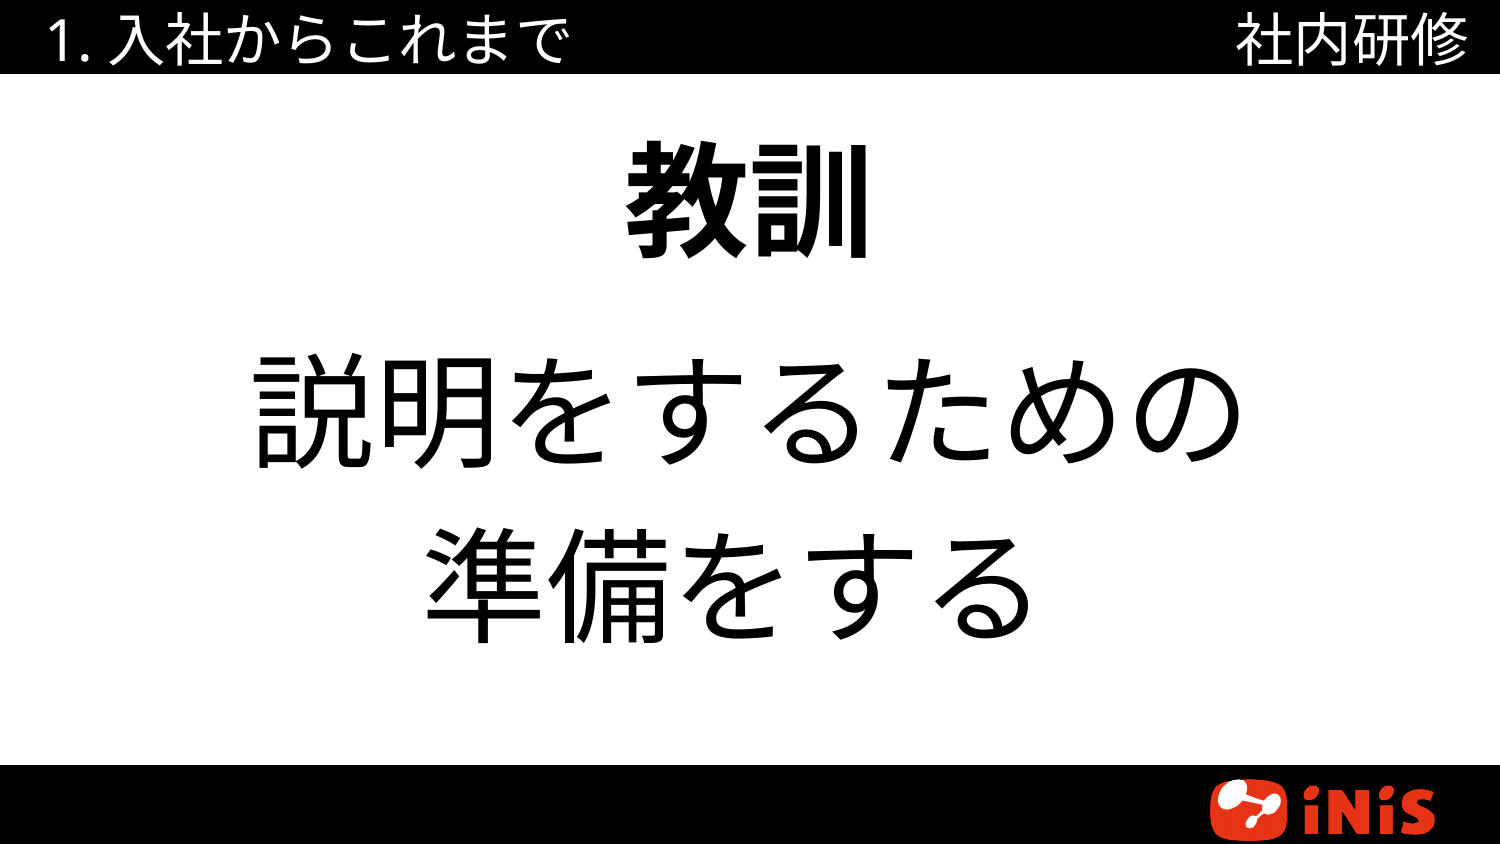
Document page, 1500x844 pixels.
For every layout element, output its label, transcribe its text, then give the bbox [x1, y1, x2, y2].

text_box 社内研修 [1220, 0, 1500, 80]
picture [1210, 788, 1435, 841]
title 1.入社からこれまで [29, 0, 609, 80]
list 説明をするための 準備をする [8, 326, 1492, 788]
text_box 教訓 [318, 114, 1182, 280]
